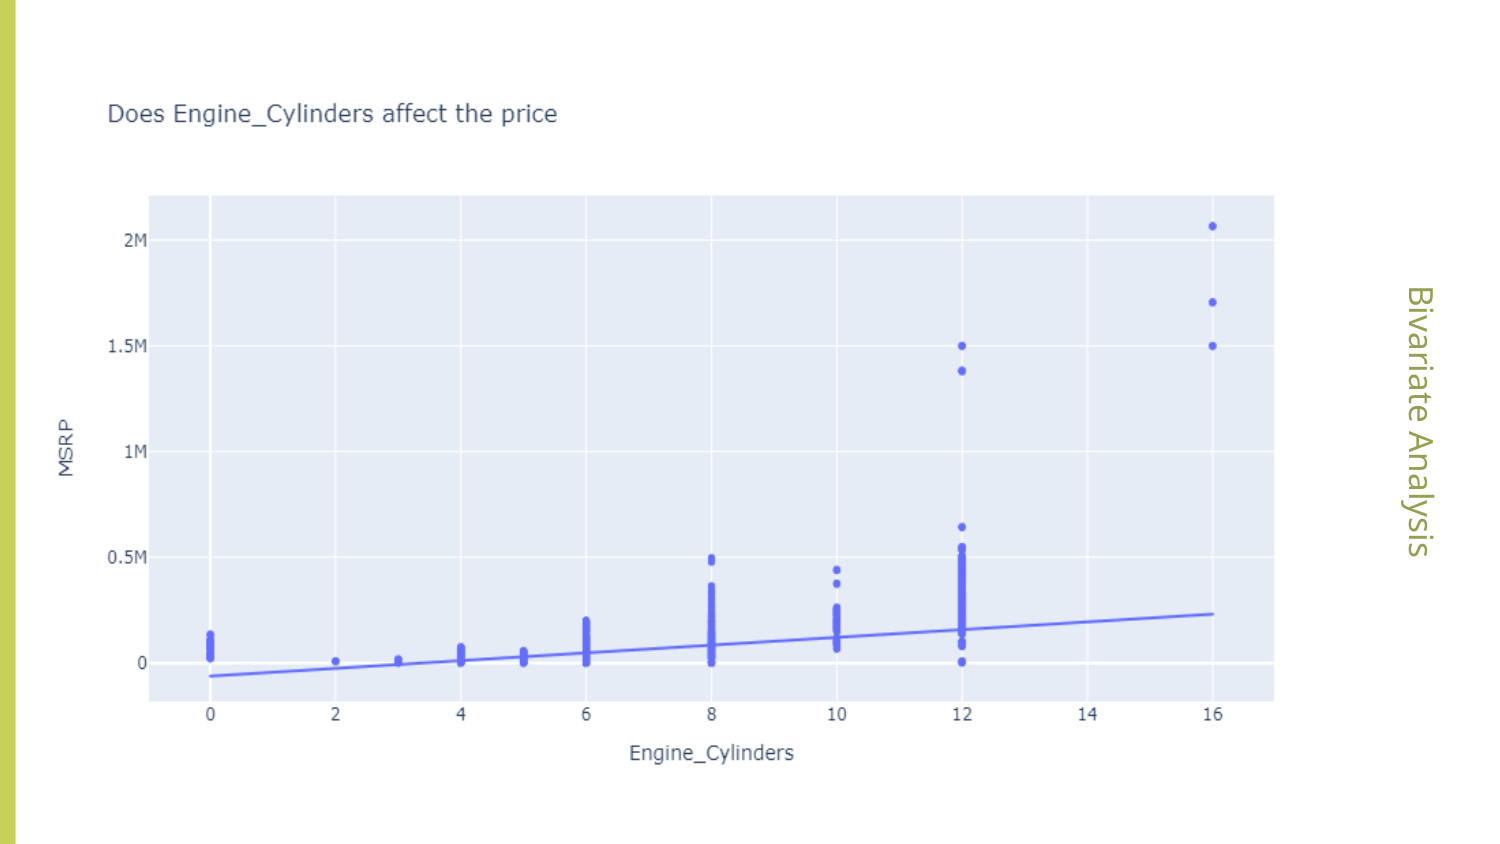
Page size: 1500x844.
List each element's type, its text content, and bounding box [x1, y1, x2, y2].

title Bivariate Analysis [1387, 135, 1500, 708]
picture [40, 49, 1383, 819]
text_box [0, 0, 16, 844]
